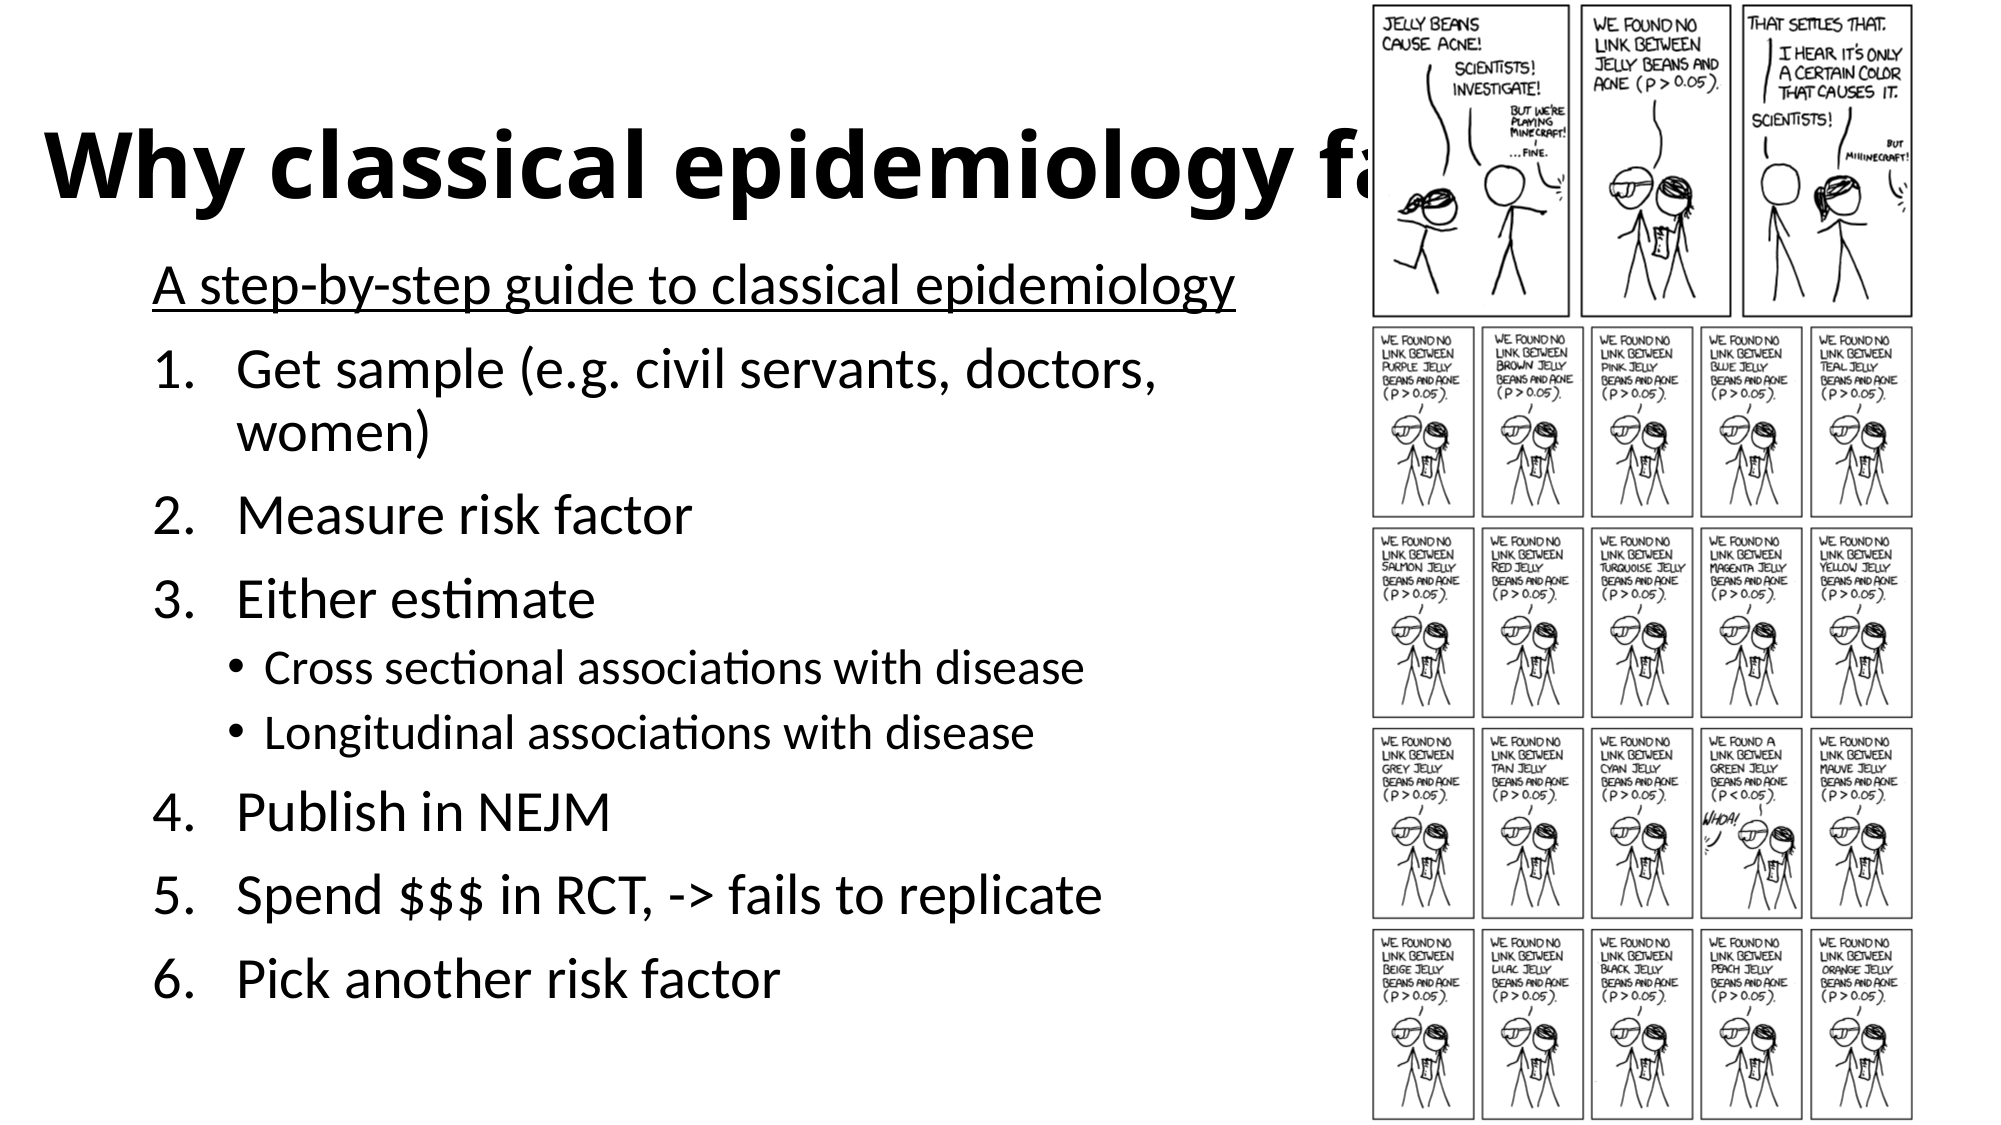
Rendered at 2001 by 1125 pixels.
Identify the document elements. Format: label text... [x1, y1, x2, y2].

text_box A step-by-step guide to classical epidemiology Get sample (e.g. civil servants, doctors, women) Measure risk factor Either estimate Cross sectional associations with disease Longitudinal associations with disease Publish in NEJM Spend $$$ in RCT, -> fails to replicate Pick another risk factor [137, 247, 1325, 1085]
title Why classical epidemiology failed [29, 59, 1368, 278]
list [1368, 0, 1918, 1125]
